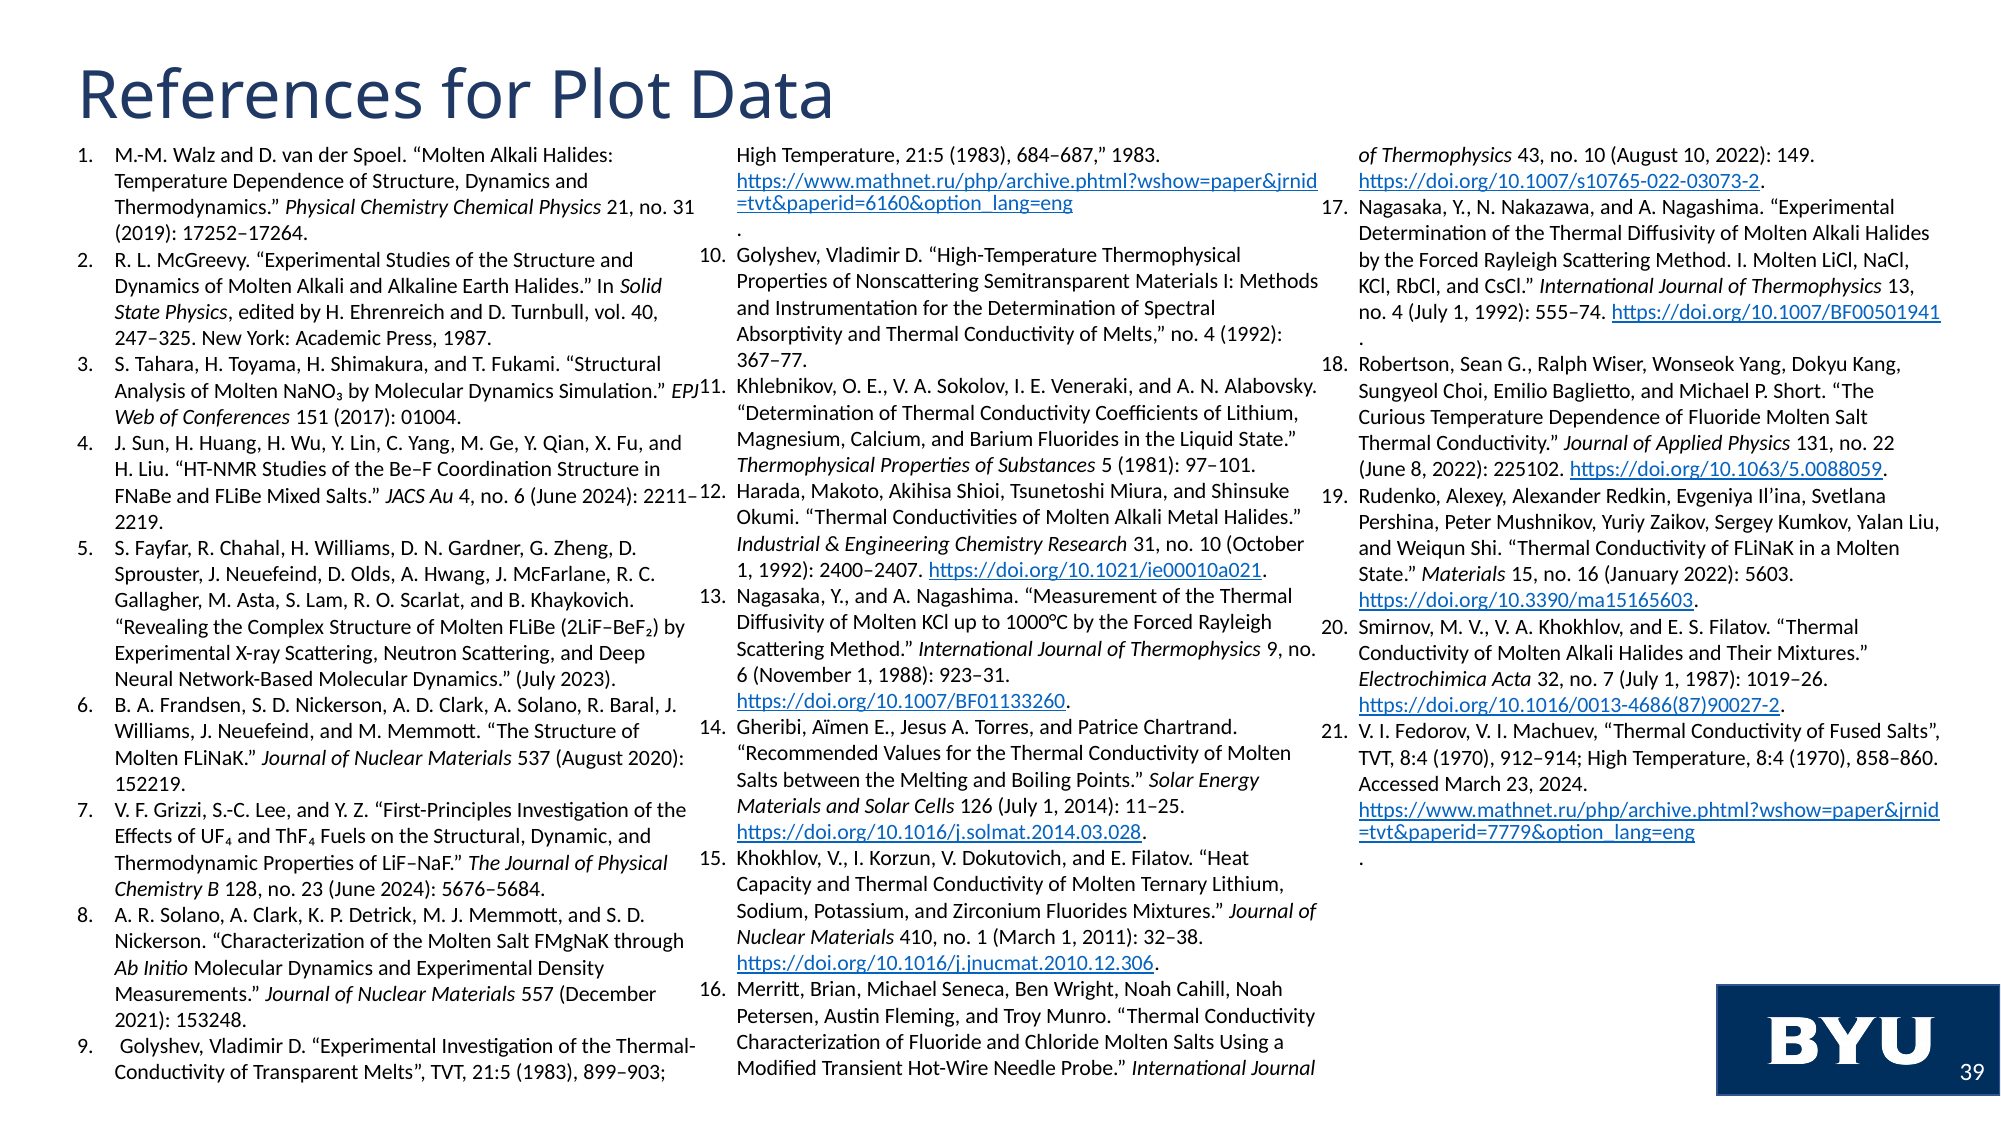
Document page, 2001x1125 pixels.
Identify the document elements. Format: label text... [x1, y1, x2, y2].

text_box References for Plot Data [62, 0, 1938, 132]
text_box M.-M. Walz and D. van der Spoel. “Molten Alkali Halides: Temperature Dependence of Structure, Dynamics and Thermodynamics.” Physical Chemistry Chemical Physics 21, no. 31 (2019): 17252–17264. R. L. McGreevy. “Experimental Studies of the Structure and Dynamics of Molten Alkali and Alkaline Earth Halides.” In Solid State Physics, edited by H. Ehrenreich and D. Turnbull, vol. 40, 247–325. New York: Academic Press, 1987. S. Tahara, H. Toyama, H. Shimakura, and T. Fukami. “Structural Analysis of Molten NaNO₃ by Molecular Dynamics Simulation.” EPJ Web of Conferences 151 (2017): 01004. J. Sun, H. Huang, H. Wu, Y. Lin, C. Yang, M. Ge, Y. Qian, X. Fu, and H. Liu. “HT-NMR Studies of the Be–F Coordination Structure in FNaBe and FLiBe Mixed Salts.” JACS Au 4, no. 6 (June 2024): 2211–2219. S. Fayfar, R. Chahal, H. Williams, D. N. Gardner, G. Zheng, D. Sprouster, J. Neuefeind, D. Olds, A. Hwang, J. McFarlane, R. C. Gallagher, M. Asta, S. Lam, R. O. Scarlat, and B. Khaykovich. “Revealing the Complex Structure of Molten FLiBe (2LiF–BeF₂) by Experimental X-ray Scattering, Neutron Scattering, and Deep Neural Network-Based Molecular Dynamics.” (July 2023). B. A. Frandsen, S. D. Nickerson, A. D. Clark, A. Solano, R. Baral, J. Williams, J. Neuefeind, and M. Memmott. “The Structure of Molten FLiNaK.” Journal of Nuclear Materials 537 (August 2020): 152219. V. F. Grizzi, S.-C. Lee, and Y. Z. “First-Principles Investigation of the Effects of UF₄ and ThF₄ Fuels on the Structural, Dynamic, and Thermodynamic Properties of LiF–NaF.” The Journal of Physical Chemistry B 128, no. 23 (June 2024): 5676–5684. A. R. Solano, A. Clark, K. P. Detrick, M. J. Memmott, and S. D. Nickerson. “Characterization of the Molten Salt FMgNaK through Ab Initio Molecular Dynamics and Experimental Density Measurements.” Journal of Nuclear Materials 557 (December 2021): 153248. Golyshev, Vladimir D. “Experimental Investigation of the Thermal-Conductivity of Transparent Melts”, TVT, 21:5 (1983), 899–903; High Temperature, 21:5 (1983), 684–687,” 1983. https://www.mathnet.ru/php/archive.phtml?wshow=paper&jrnid=tvt&paperid=6160&option_lang=eng. Golyshev, Vladimir D. “High-Temperature Thermophysical Properties of Nonscattering Semitransparent Materials I: Methods and Instrumentation for the Determination of Spectral Absorptivity and Thermal Conductivity of Melts,” no. 4 (1992): 367–77. Khlebnikov, O. E., V. A. Sokolov, I. E. Veneraki, and A. N. Alabovsky. “Determination of Thermal Conductivity Coefficients of Lithium, Magnesium, Calcium, and Barium Fluorides in the Liquid State.” Thermophysical Properties of Substances 5 (1981): 97–101. Harada, Makoto, Akihisa Shioi, Tsunetoshi Miura, and Shinsuke Okumi. “Thermal Conductivities of Molten Alkali Metal Halides.” Industrial & Engineering Chemistry Research 31, no. 10 (October 1, 1992): 2400–2407. https://doi.org/10.1021/ie00010a021. Nagasaka, Y., and A. Nagashima. “Measurement of the Thermal Diffusivity of Molten KCl up to 1000°C by the Forced Rayleigh Scattering Method.” International Journal of Thermophysics 9, no. 6 (November 1, 1988): 923–31. https://doi.org/10.1007/BF01133260. Gheribi, Aïmen E., Jesus A. Torres, and Patrice Chartrand. “Recommended Values for the Thermal Conductivity of Molten Salts between the Melting and Boiling Points.” Solar Energy Materials and Solar Cells 126 (July 1, 2014): 11–25. https://doi.org/10.1016/j.solmat.2014.03.028. Khokhlov, V., I. Korzun, V. Dokutovich, and E. Filatov. “Heat Capacity and Thermal Conductivity of Molten Ternary Lithium, Sodium, Potassium, and Zirconium Fluorides Mixtures.” Journal of Nuclear Materials 410, no. 1 (March 1, 2011): 32–38. https://doi.org/10.1016/j.jnucmat.2010.12.306. Merritt, Brian, Michael Seneca, Ben Wright, Noah Cahill, Noah Petersen, Austin Fleming, and Troy Munro. “Thermal Conductivity Characterization of Fluoride and Chloride Molten Salts Using a Modified Transient Hot-Wire Needle Probe.” International Journal of Thermophysics 43, no. 10 (August 10, 2022): 149. https://doi.org/10.1007/s10765-022-03073-2. Nagasaka, Y., N. Nakazawa, and A. Nagashima. “Experimental Determination of the Thermal Diffusivity of Molten Alkali Halides by the Forced Rayleigh Scattering Method. I. Molten LiCl, NaCl, KCl, RbCl, and CsCl.” International Journal of Thermophysics 13, no. 4 (July 1, 1992): 555–74. https://doi.org/10.1007/BF00501941. Robertson, Sean G., Ralph Wiser, Wonseok Yang, Dokyu Kang, Sungyeol Choi, Emilio Baglietto, and Michael P. Short. “The Curious Temperature Dependence of Fluoride Molten Salt Thermal Conductivity.” Journal of Applied Physics 131, no. 22 (June 8, 2022): 225102. https://doi.org/10.1063/5.0088059. Rudenko, Alexey, Alexander Redkin, Evgeniya Il’ina, Svetlana Pershina, Peter Mushnikov, Yuriy Zaikov, Sergey Kumkov, Yalan Liu, and Weiqun Shi. “Thermal Conductivity of FLiNaK in a Molten State.” Materials 15, no. 16 (January 2022): 5603. https://doi.org/10.3390/ma15165603. Smirnov, M. V., V. A. Khokhlov, and E. S. Filatov. “Thermal Conductivity of Molten Alkali Halides and Their Mixtures.” Electrochimica Acta 32, no. 7 (July 1, 1987): 1019–26. https://doi.org/10.1016/0013-4686(87)90027-2. V. I. Fedorov, V. I. Machuev, “Thermal Conductivity of Fused Salts”, TVT, 8:4 (1970), 912–914; High Temperature, 8:4 (1970), 858–860. Accessed March 23, 2024. https://www.mathnet.ru/php/archive.phtml?wshow=paper&jrnid=tvt&paperid=7779&option_lang=eng. [62, 132, 1958, 1094]
slide_number 39 [1550, 1040, 2000, 1100]
